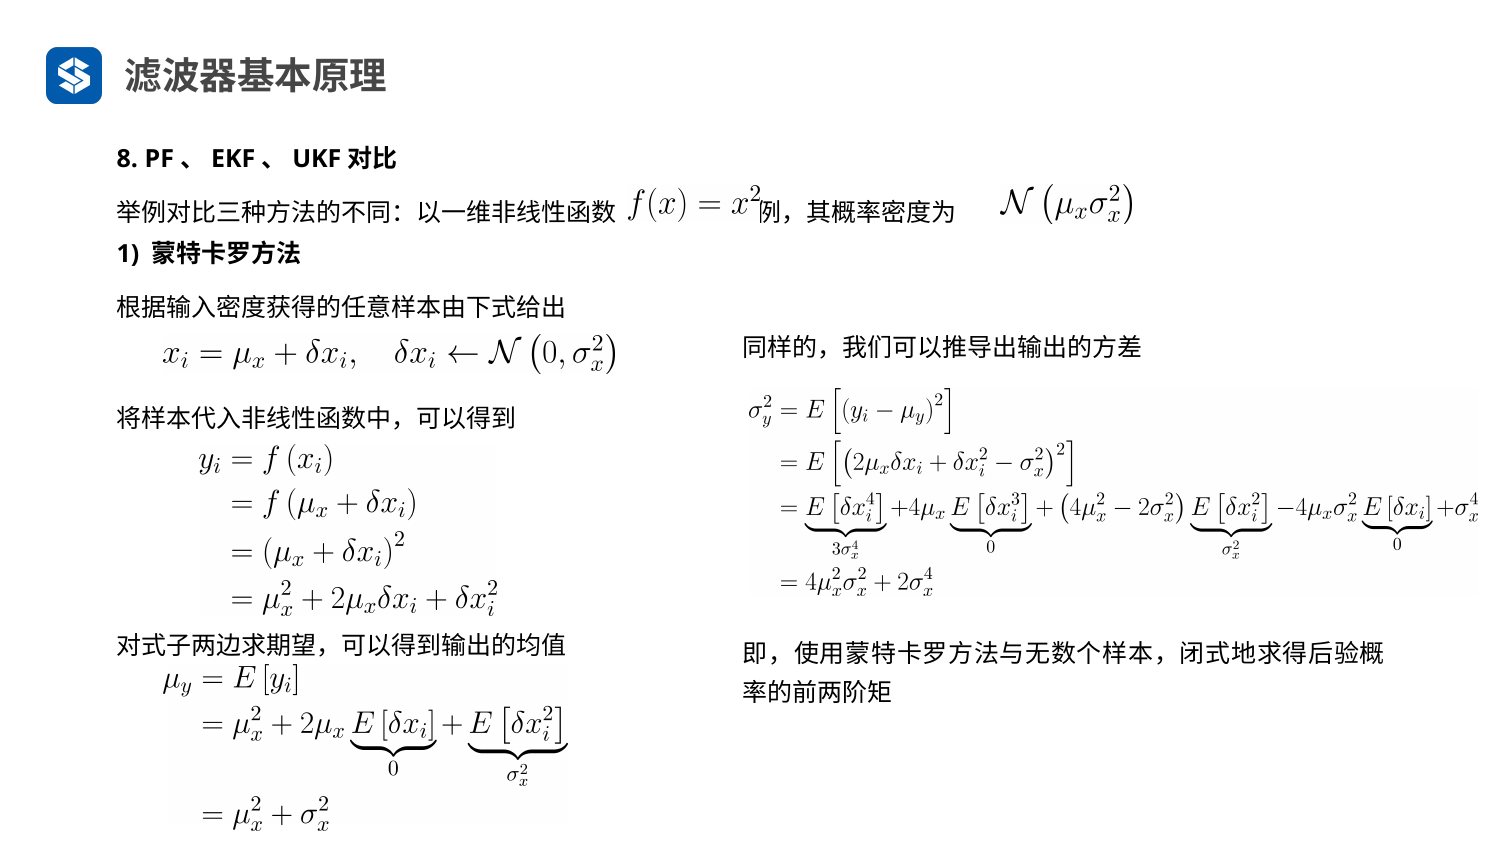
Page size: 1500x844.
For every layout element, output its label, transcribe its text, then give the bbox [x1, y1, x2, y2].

text_box 对式子两边求期望，可以得到输出的均值 [101, 613, 628, 668]
text_box 8. PF、EKF、UKF对比 [101, 135, 539, 180]
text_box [162, 331, 616, 377]
text_box 即，使用蒙特卡罗方法与无数个样本，闭式地求得后验概率的前两阶矩 [727, 621, 1400, 715]
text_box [627, 183, 761, 225]
text_box 1) 蒙特卡罗方法 [101, 221, 484, 275]
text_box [46, 44, 431, 106]
text_box 将样本代入非线性函数中，可以得到 [101, 386, 567, 440]
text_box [999, 182, 1133, 227]
text_box 同样的，我们可以推导出输出的方差 [727, 315, 1263, 369]
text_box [162, 662, 569, 834]
text_box 举例对比三种方法的不同：以一维非线性函数 为例，其概率密度为 [101, 158, 1227, 234]
text_box 根据输入密度获得的任意样本由下式给出 [101, 275, 608, 329]
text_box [748, 387, 1479, 598]
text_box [198, 442, 498, 619]
